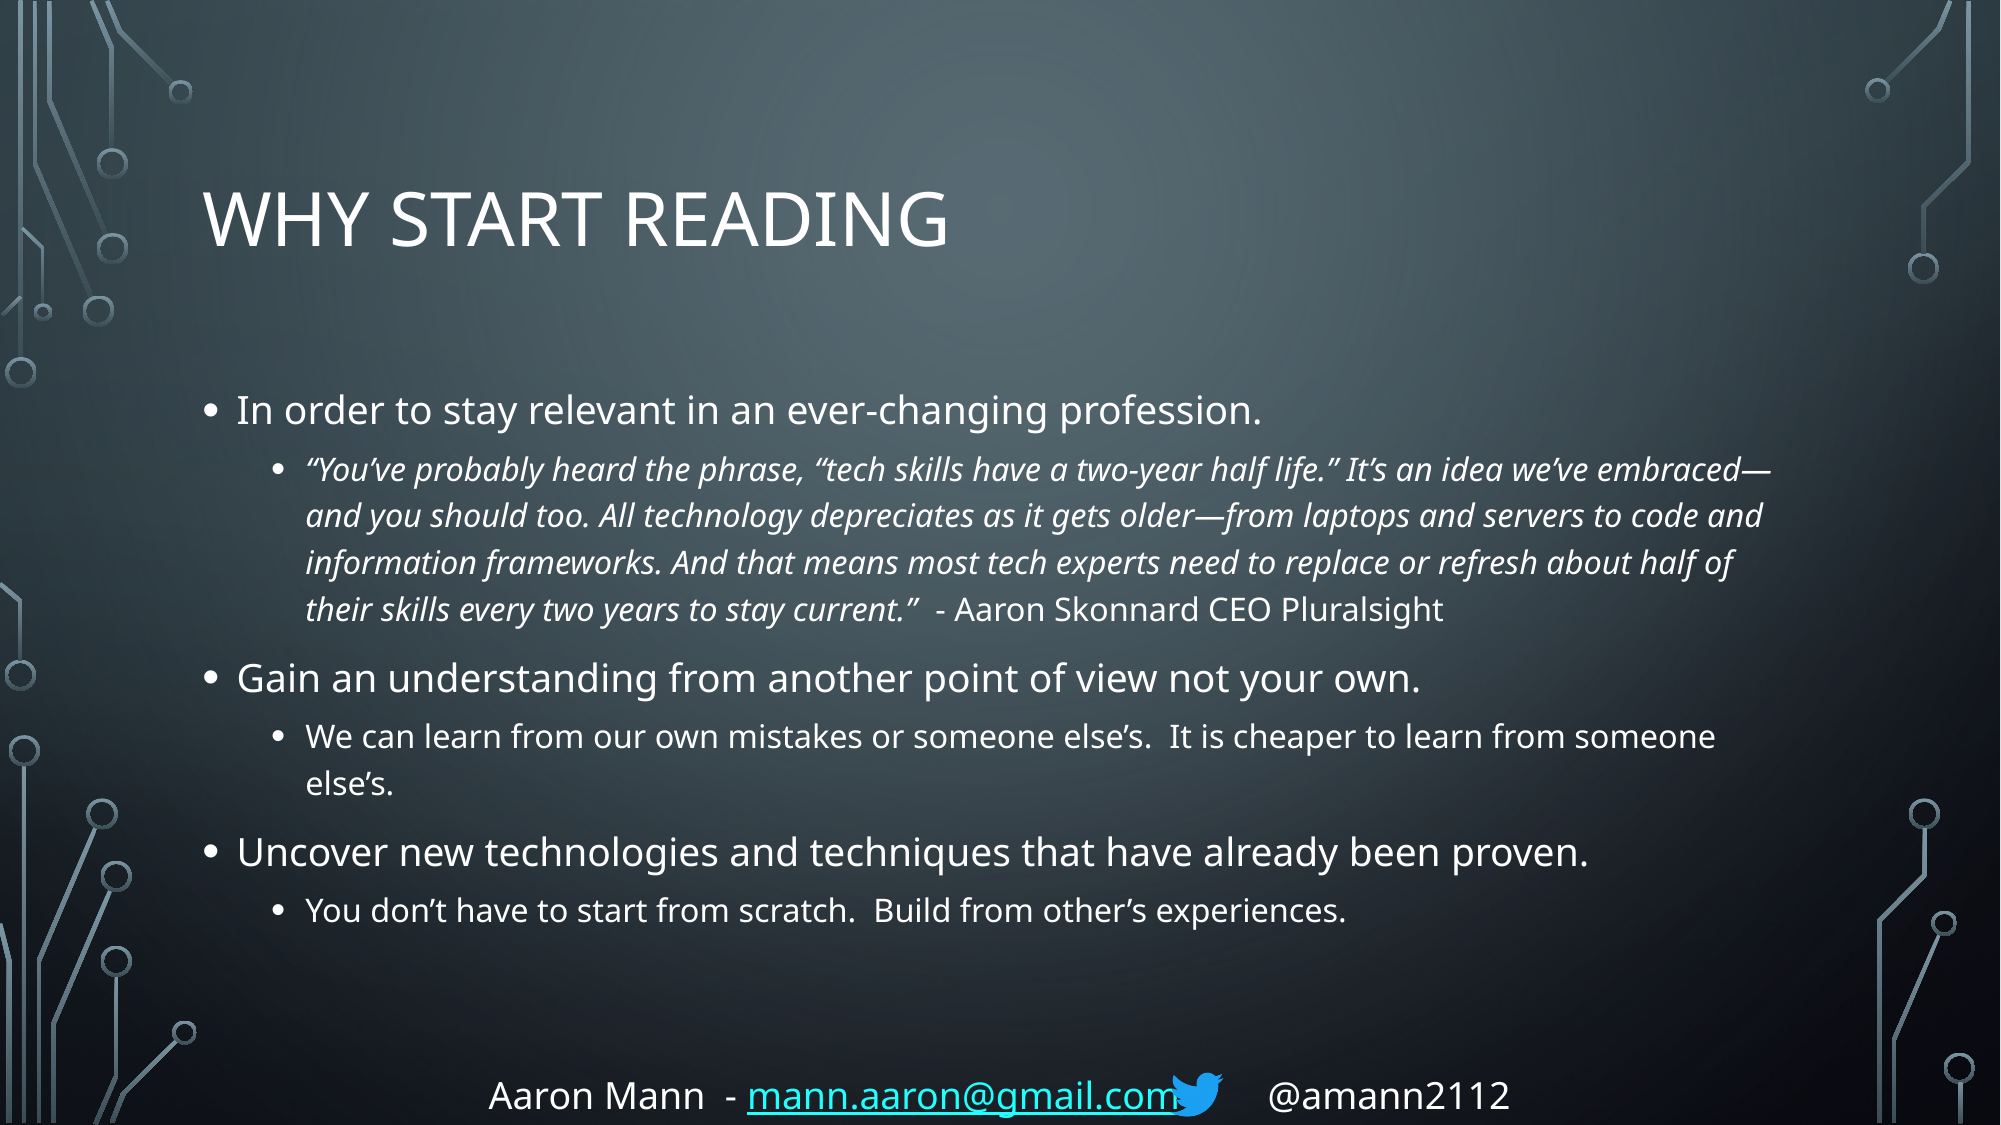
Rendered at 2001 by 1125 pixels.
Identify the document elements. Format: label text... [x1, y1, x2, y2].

list In order to stay relevant in an ever-changing profession. “You’ve probably heard the phrase, “tech skills have a two-year half life.” It’s an idea we’ve embraced—and you should too. All technology depreciates as it gets older—from laptops and servers to code and information frameworks. And that means most tech experts need to replace or refresh about half of their skills every two years to stay current.” - Aaron Skonnard CEO Pluralsight Gain an understanding from another point of view not your own. We can learn from our own mistakes or someone else’s. It is cheaper to learn from someone else’s. Uncover new technologies and techniques that have already been proven. You don’t have to start from scratch. Build from other’s experiences. [187, 369, 1813, 950]
title Why Start reading [187, 101, 1813, 344]
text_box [0, 1051, 2000, 1125]
